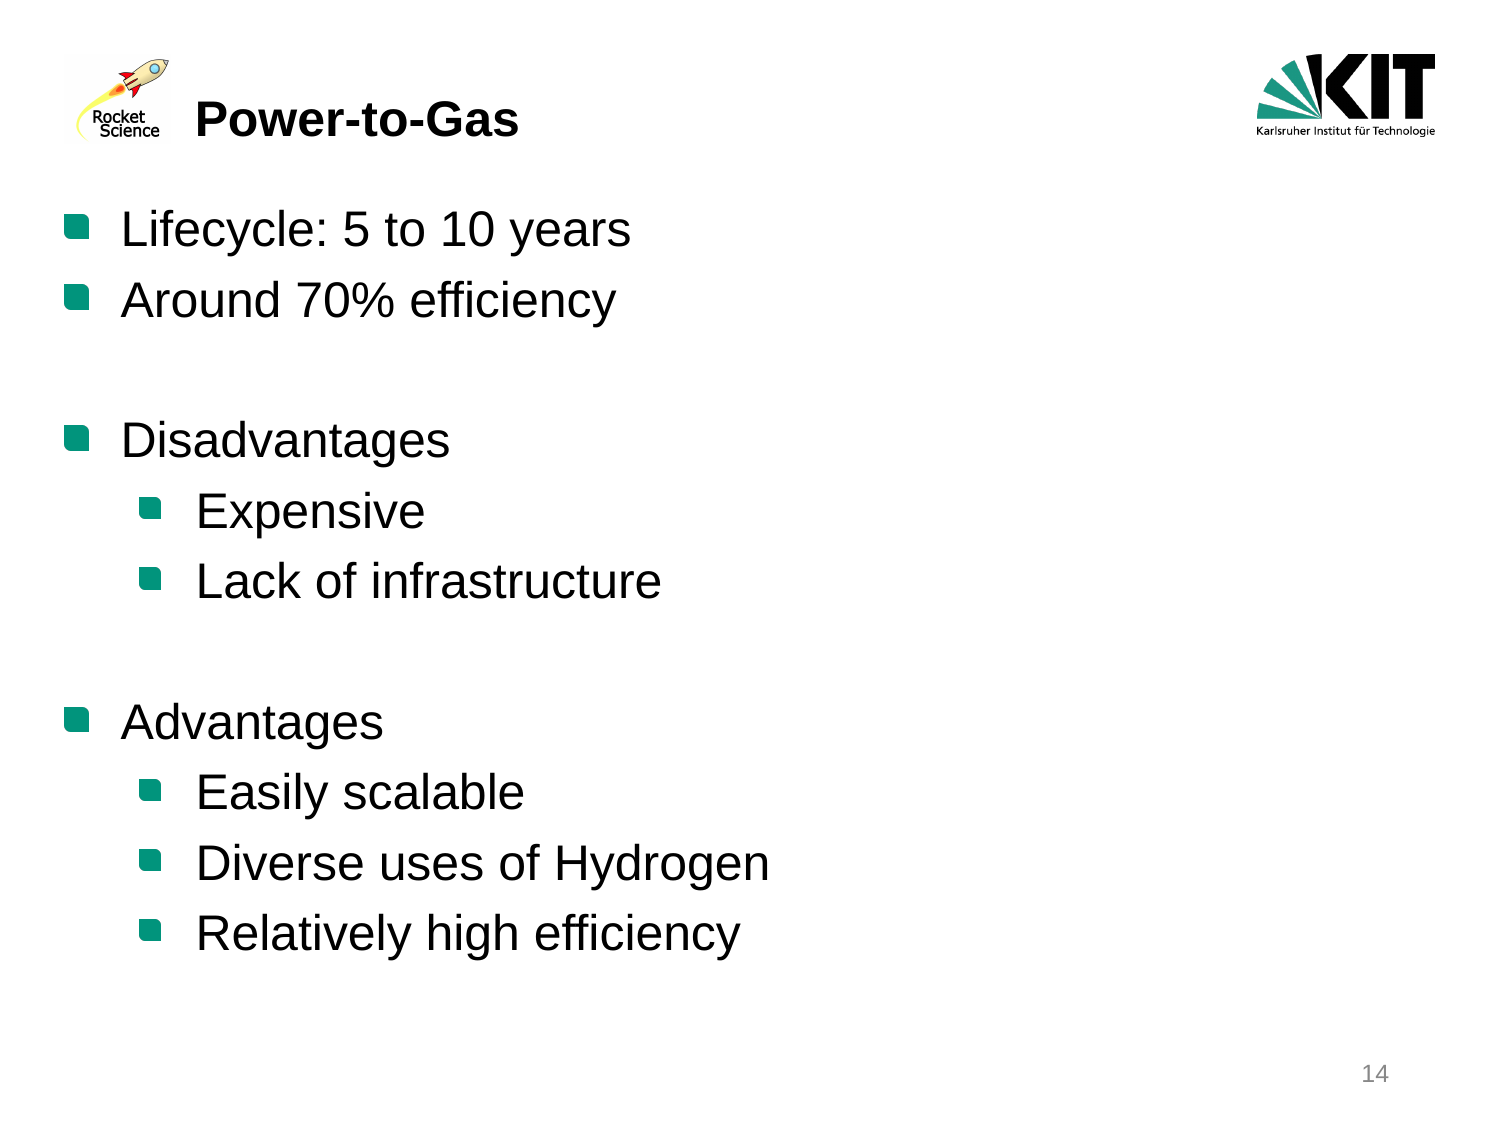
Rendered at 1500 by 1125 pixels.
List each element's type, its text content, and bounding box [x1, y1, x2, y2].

picture [139, 779, 161, 801]
picture [139, 919, 161, 941]
picture [139, 567, 161, 590]
picture [64, 707, 89, 732]
picture [64, 214, 89, 239]
picture [64, 425, 89, 451]
picture [64, 54, 171, 144]
title Power-to-Gas [194, 54, 1199, 148]
picture [64, 284, 89, 310]
slide_number 14 [1351, 1050, 1398, 1095]
picture [1257, 54, 1435, 137]
picture [139, 849, 161, 871]
list Lifecycle: 5 to 10 years Around 70% efficiency Disadvantages Expensive Lack of infrastructure Advantages Easily scalable Diverse uses of Hydrogen Relatively high efficiency [63, 196, 1436, 1000]
picture [139, 497, 161, 519]
